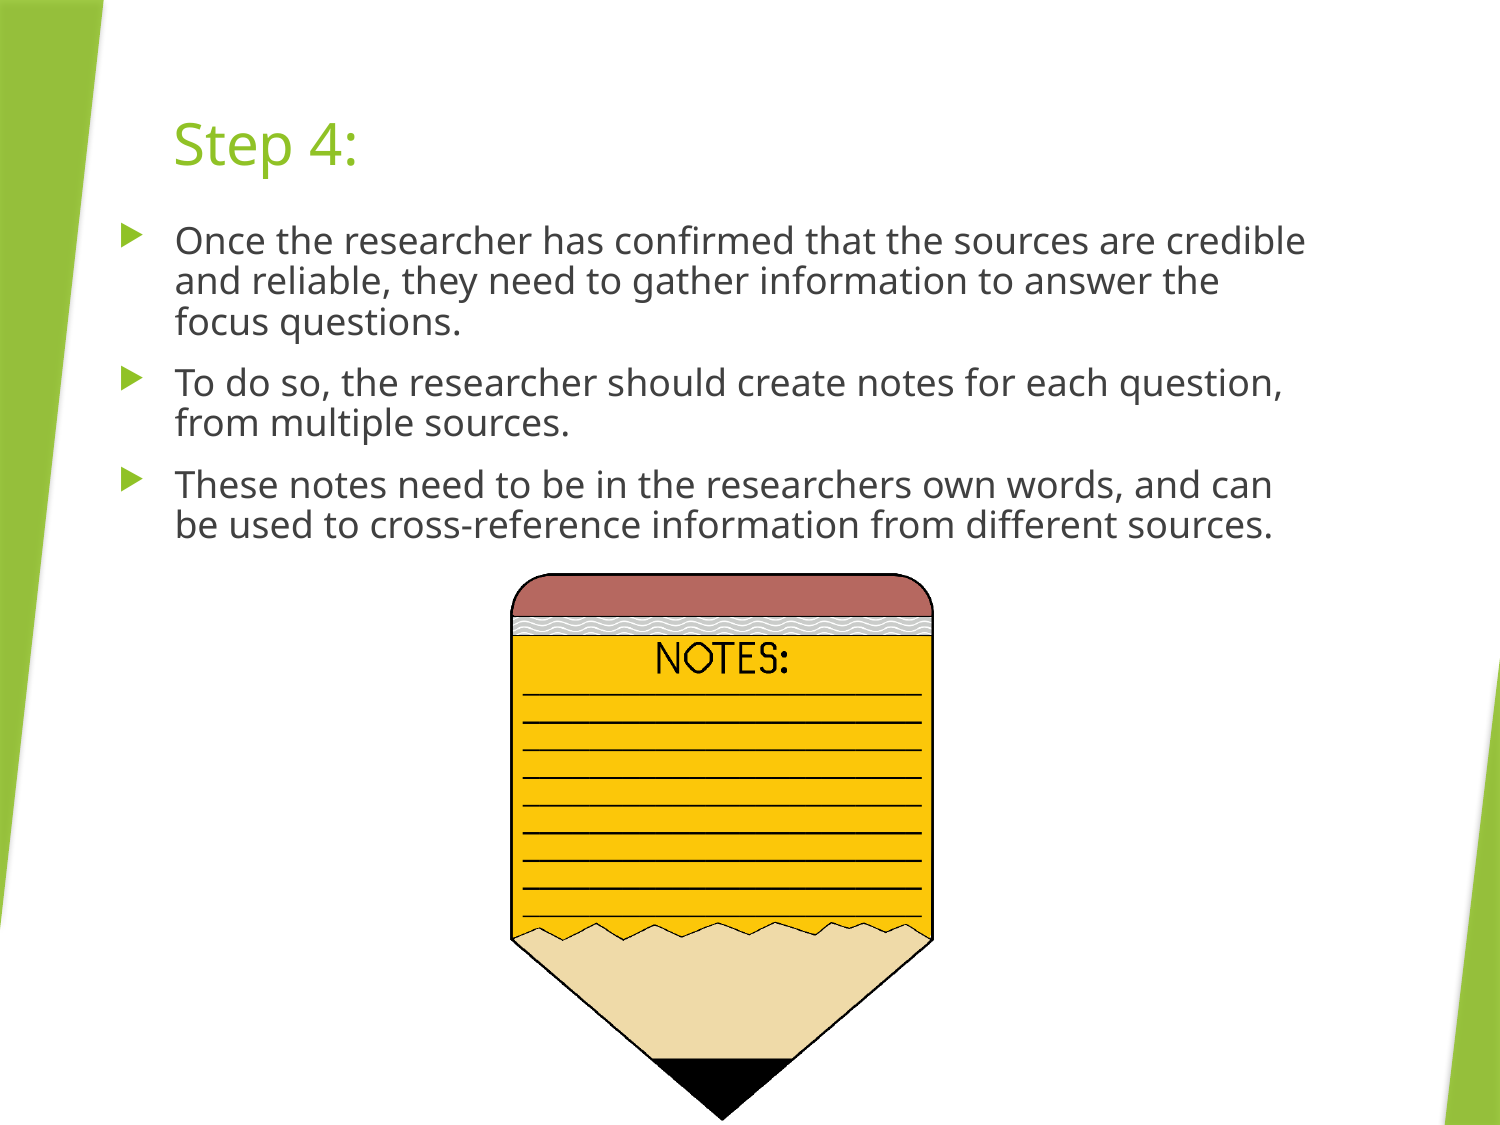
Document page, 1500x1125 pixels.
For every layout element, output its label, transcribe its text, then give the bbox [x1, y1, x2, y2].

title Step 4: [158, 99, 1400, 197]
picture [510, 572, 935, 1121]
text_box [0, 0, 105, 931]
text_box [0, 0, 1500, 1125]
list Once the researcher has confirmed that the sources are credible and reliable, they need to gather information to answer the focus questions. To do so, the researcher should create notes for each question, from multiple sources. These notes need to be in the researchers own words, and can be used to cross-reference information from different sources. [103, 214, 1329, 659]
text_box [1443, 657, 1500, 1125]
